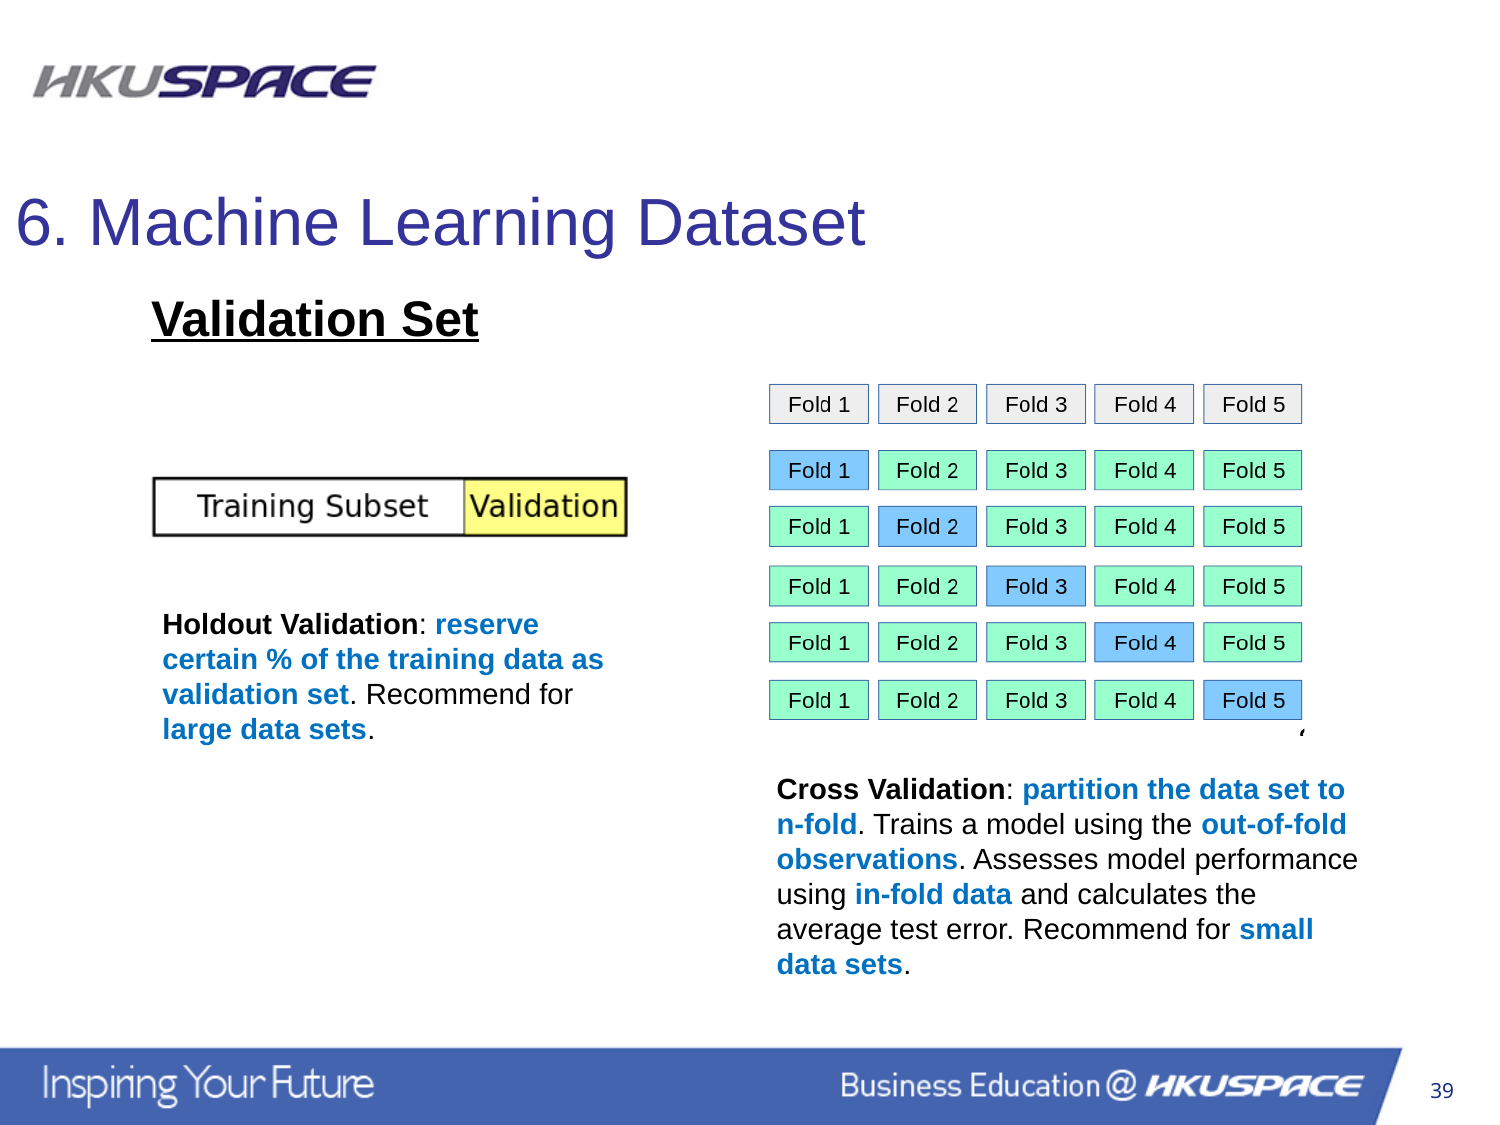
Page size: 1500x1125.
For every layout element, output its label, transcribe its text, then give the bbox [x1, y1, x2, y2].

text_box Holdout Validation: reserve certain % of the training data as validation set. Recommend for large data sets. [147, 597, 656, 813]
text_box Cross Validation: partition the data set to n-fold. Trains a model using the out-of-fold observations. Assesses model performance using in-fold data and calculates the average test error. Recommend for small data sets. [761, 763, 1376, 1048]
title 6. Machine Learning Dataset [0, 101, 1325, 266]
picture [0, 0, 1500, 1125]
slide_number 39 [1415, 1070, 1499, 1125]
text_box Validation Set [70, 278, 1329, 1047]
